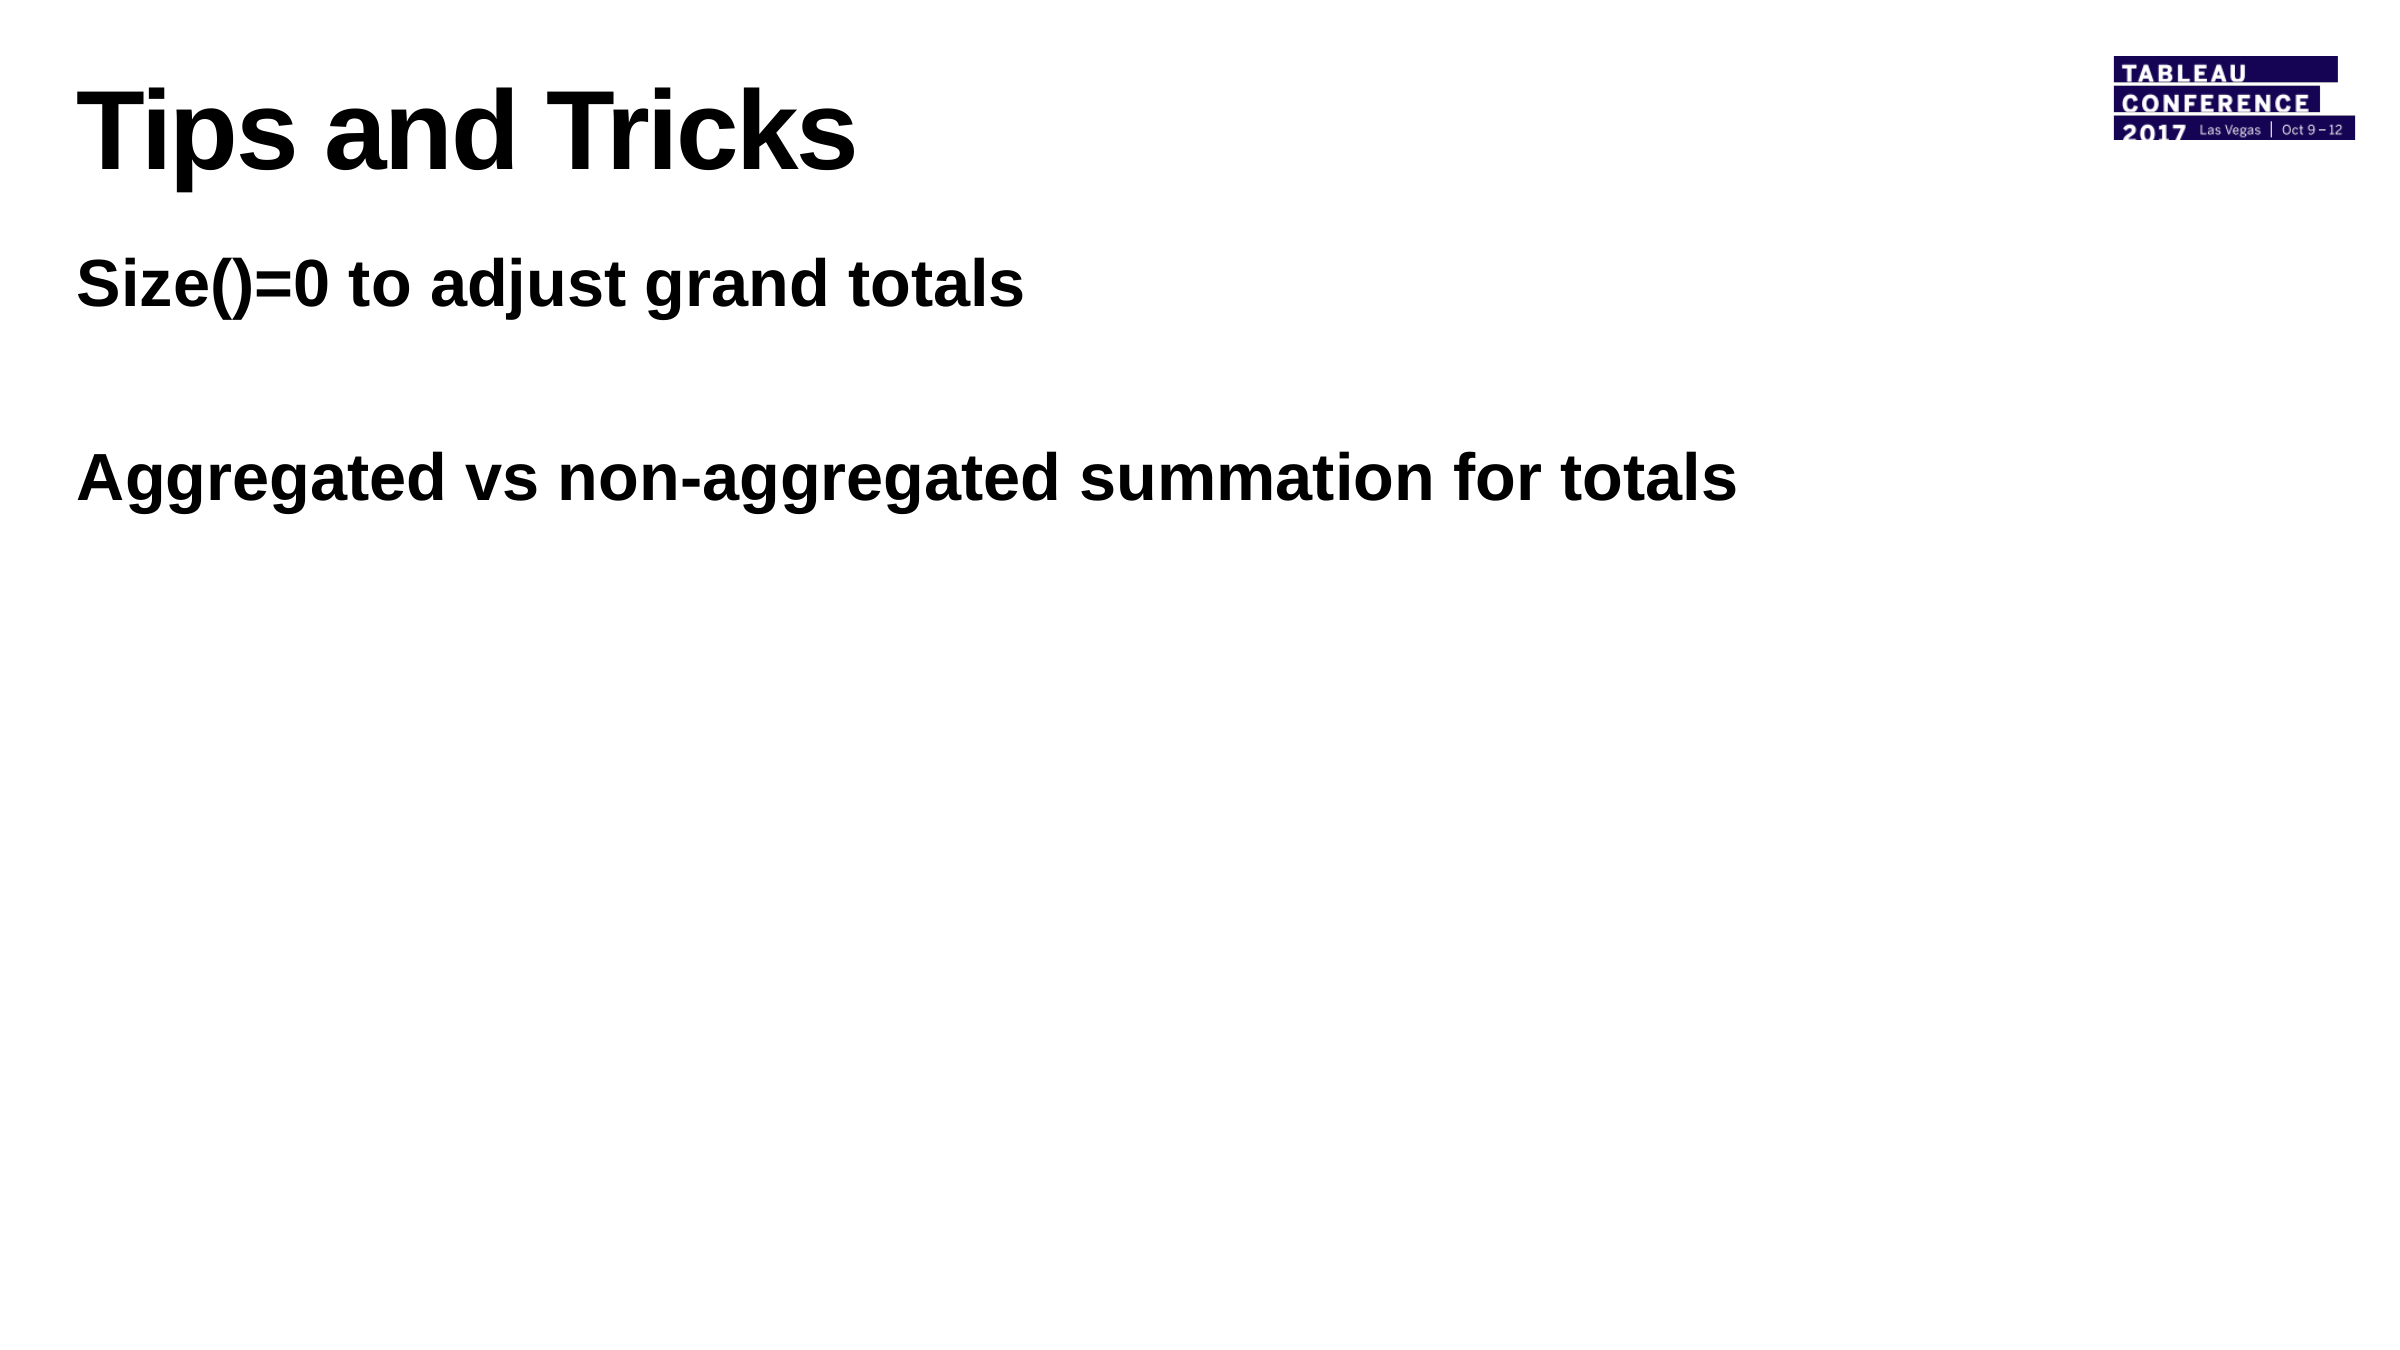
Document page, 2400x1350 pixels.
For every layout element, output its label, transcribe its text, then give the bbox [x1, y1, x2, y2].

title Tips and Tricks [52, 56, 2348, 235]
list Size()=0 to adjust grand totals Aggregated vs non-aggregated summation for totals [52, 234, 2347, 533]
